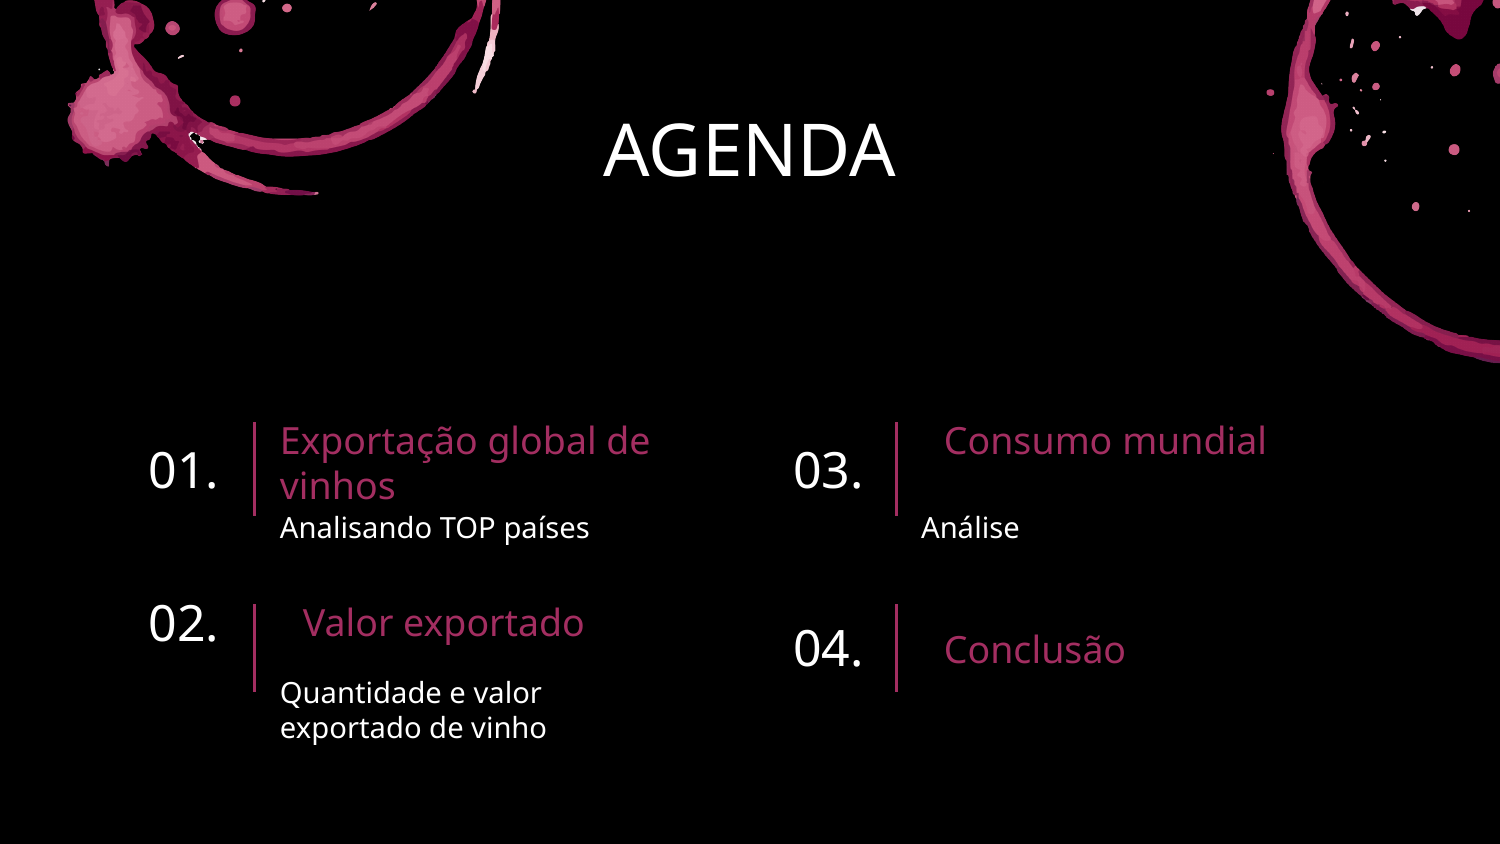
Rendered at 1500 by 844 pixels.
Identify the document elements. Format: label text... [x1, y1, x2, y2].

picture [1255, 0, 1500, 369]
subtitle Consumo mundial [906, 401, 1322, 476]
subtitle Analisando TOP países [264, 483, 670, 571]
title 04. [773, 599, 884, 693]
subtitle Conclusão [906, 610, 1322, 685]
subtitle Valor exportado [264, 583, 681, 658]
title AGENDA [181, 88, 1318, 182]
subtitle Análise [906, 483, 1312, 571]
title 01. [128, 422, 239, 516]
subtitle Quantidade e valor exportado de vinho [264, 665, 670, 753]
picture [57, 0, 507, 201]
subtitle Exportação global de vinhos [264, 401, 681, 475]
title 03. [773, 421, 884, 516]
title 02. [128, 604, 239, 699]
